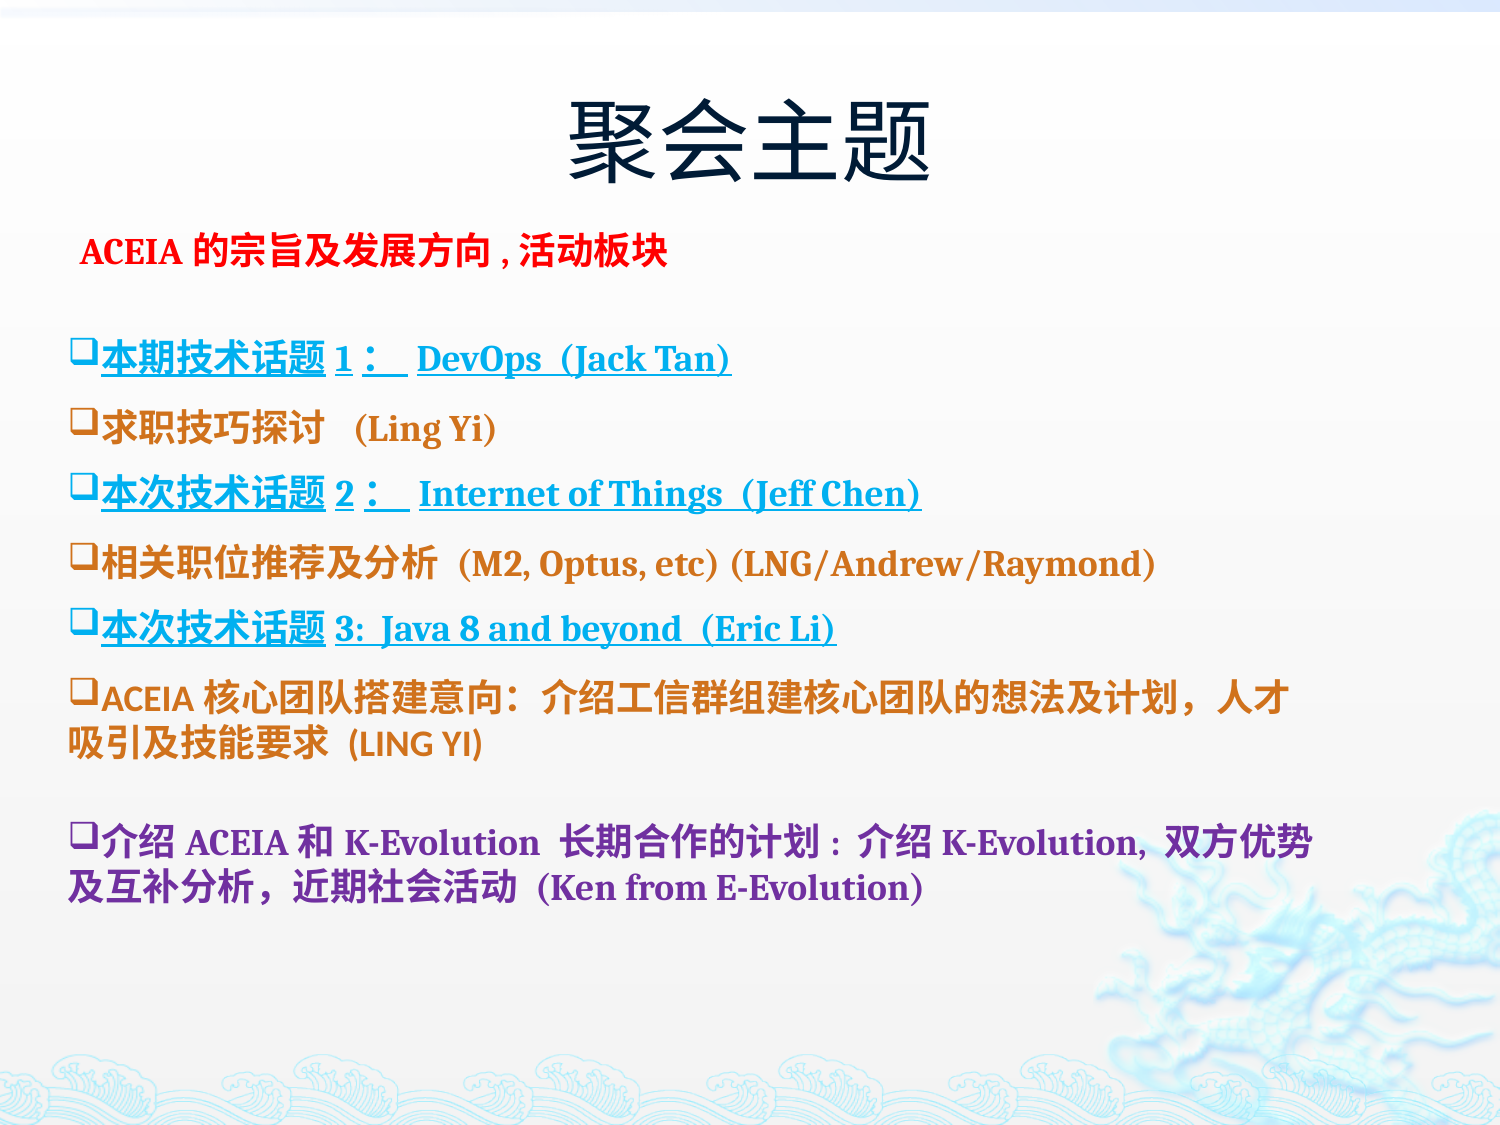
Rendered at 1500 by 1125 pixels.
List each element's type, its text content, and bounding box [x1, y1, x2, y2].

text_box 求职技巧探讨 (Ling Yi) 相关职位推荐及分析 (M2, Optus, etc) (LNG/Andrew/Raymond) ACEIA核心团队搭建意向：介绍工信群组建核心团队的想法及计划，人才吸引及技能要求 (LING YI) [53, 397, 1341, 772]
text_box 本期技术话题1： DevOps (Jack Tan) 本次技术话题2： Internet of Things (Jeff Chen) 本次技术话题3: Java 8 and beyond (Eric Li) [53, 326, 975, 397]
text_box 介绍ACEIA和K-Evolution 长期合作的计划: 介绍K-Evolution, 双方优势及互补分析，近期社会活动 (Ken from E-Evolution) [53, 810, 1341, 916]
text_box ACEIA的宗旨及发展方向,活动板块 [64, 219, 727, 280]
title 聚会主题 [75, 45, 1425, 233]
